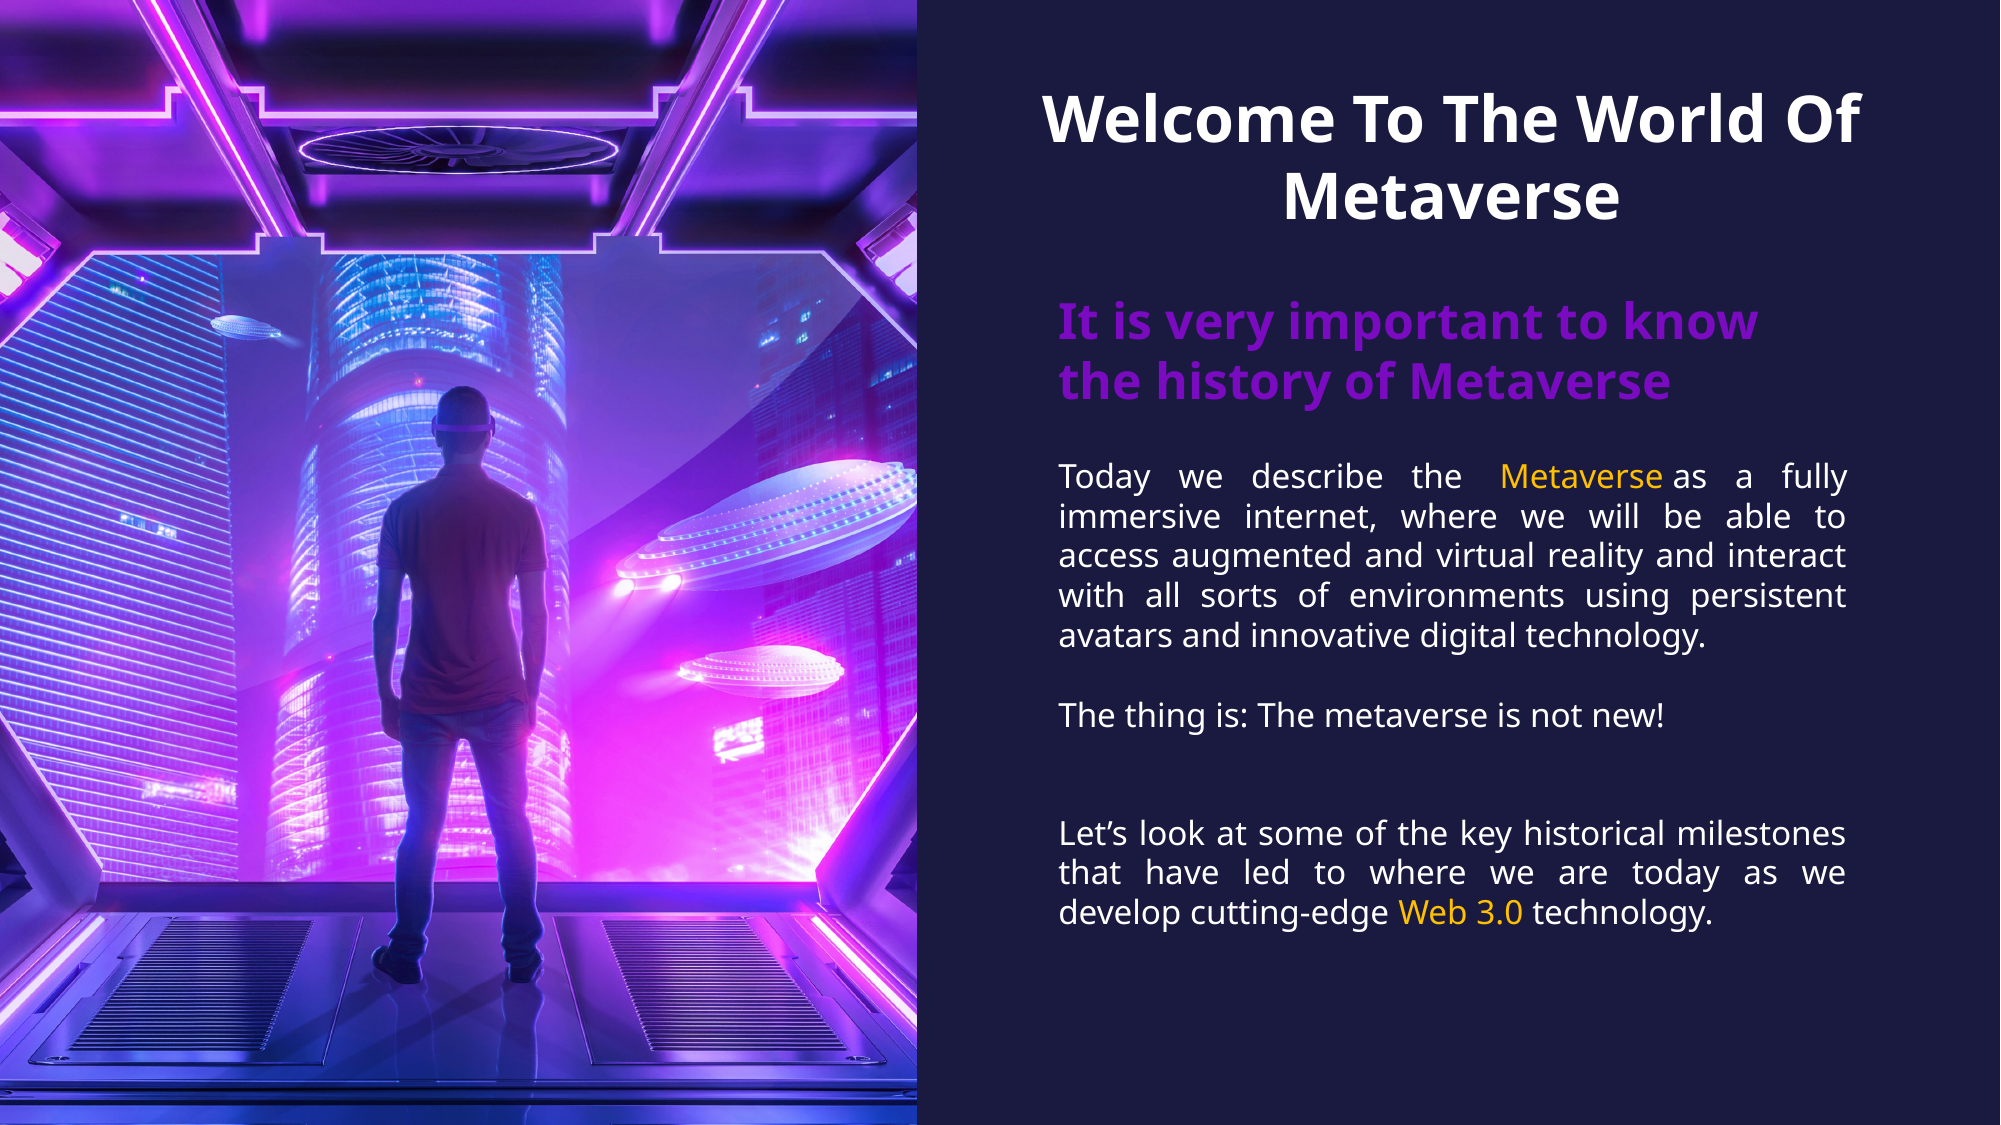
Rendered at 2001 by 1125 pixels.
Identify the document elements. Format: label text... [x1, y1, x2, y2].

text_box It is very important to know the history of Metaverse [1043, 281, 1863, 417]
text_box Let’s look at some of the key historical milestones that have led to where we are today as we develop cutting-edge Web 3.0 technology. [1043, 804, 1863, 939]
picture [0, 0, 917, 1125]
text_box Welcome To The World Of Metaverse [1017, 70, 1886, 241]
text_box Today we describe the Metaverse as a fully immersive internet, where we will be able to access augmented and virtual reality and interact with all sorts of environments using persistent avatars and innovative digital technology. The thing is: The metaverse is not new! [1043, 447, 1863, 742]
